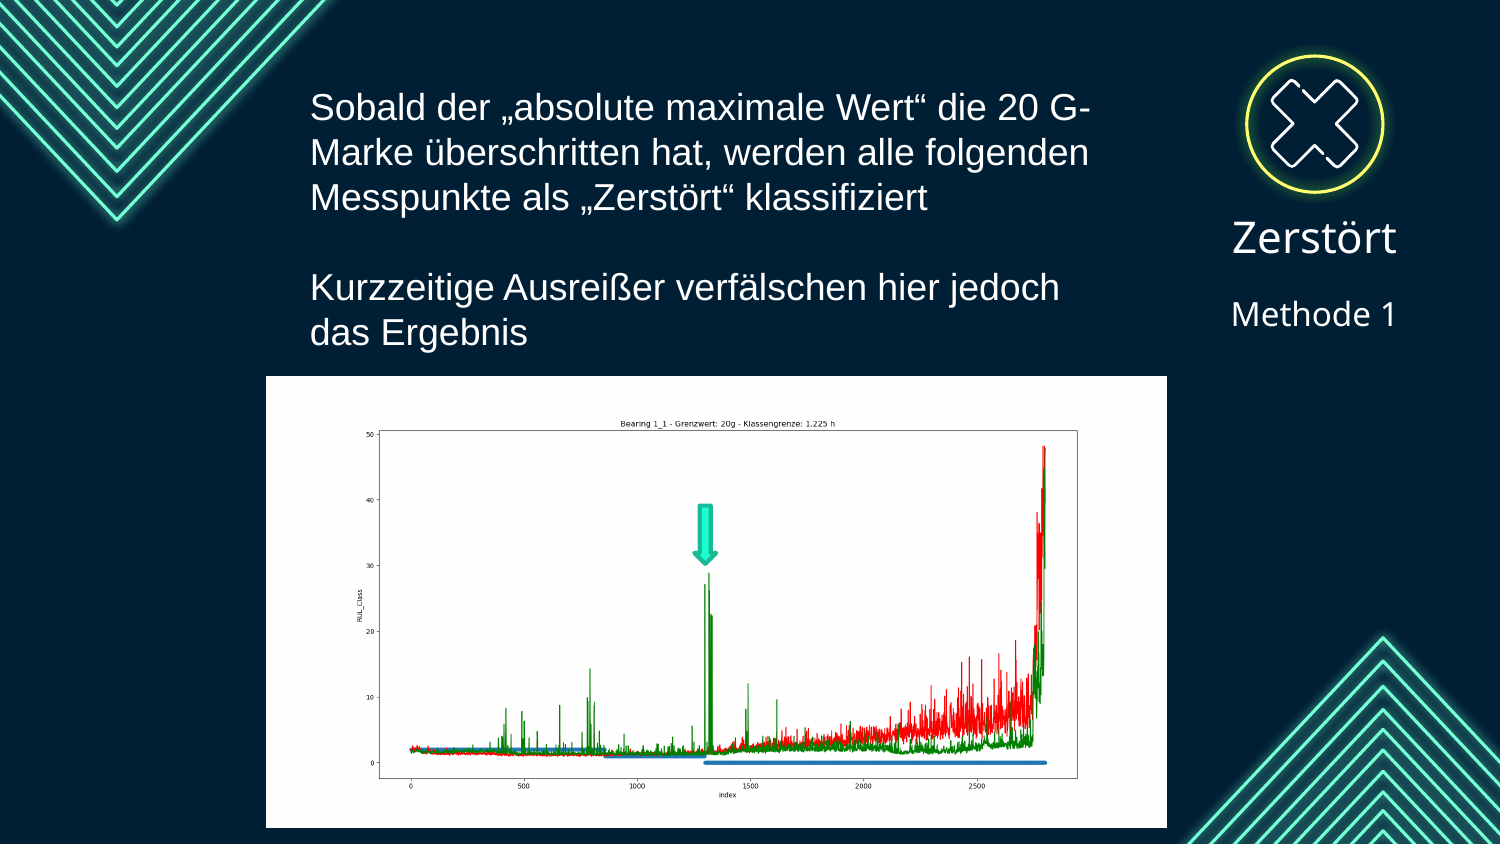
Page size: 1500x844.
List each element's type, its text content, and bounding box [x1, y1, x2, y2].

text_box Sobald der „absolute maximale Wert“ die 20 G- Marke überschritten hat, werden alle folgenden Messpunkte als „Zerstört“ klassifiziert Kurzzeitige Ausreißer verfälschen hier jedoch das Ergebnis [295, 0, 1138, 375]
picture [266, 376, 1167, 829]
title Zerstört [1176, 211, 1453, 260]
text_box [1269, 78, 1359, 169]
title Methode 1 [1139, 264, 1491, 362]
text_box [1246, 56, 1383, 193]
